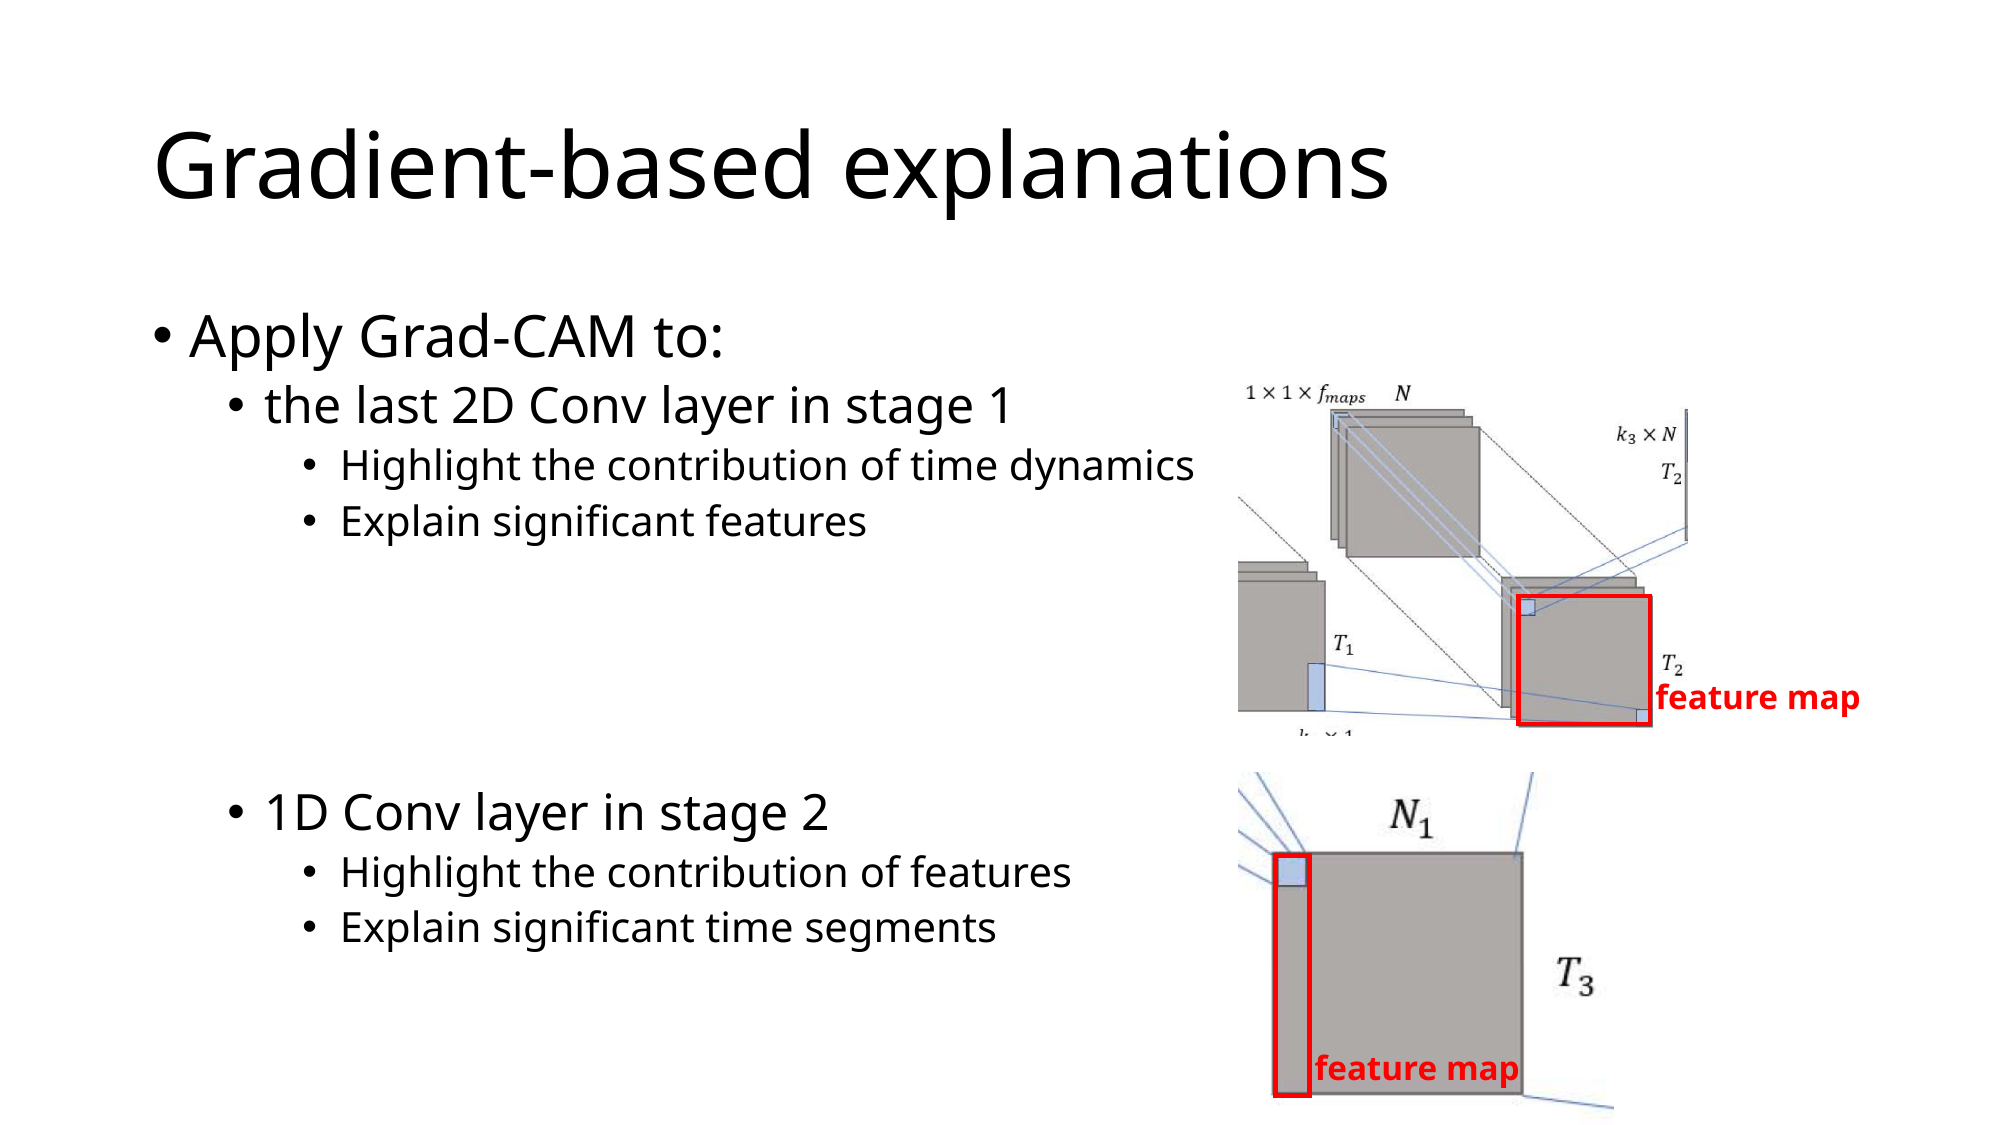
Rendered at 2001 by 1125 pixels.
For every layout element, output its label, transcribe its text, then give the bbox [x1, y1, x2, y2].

title Gradient-based explanations [137, 59, 1863, 278]
picture [1238, 375, 1688, 736]
picture [1238, 772, 1614, 1125]
text_box feature map [1688, 668, 1876, 724]
list Apply Grad-CAM to: the last 2D Conv layer in stage 1 Highlight the contribution of time dynamics Explain significant features 1D Conv layer in stage 2 Highlight the contribution of features Explain significant time segments [137, 299, 1863, 1014]
